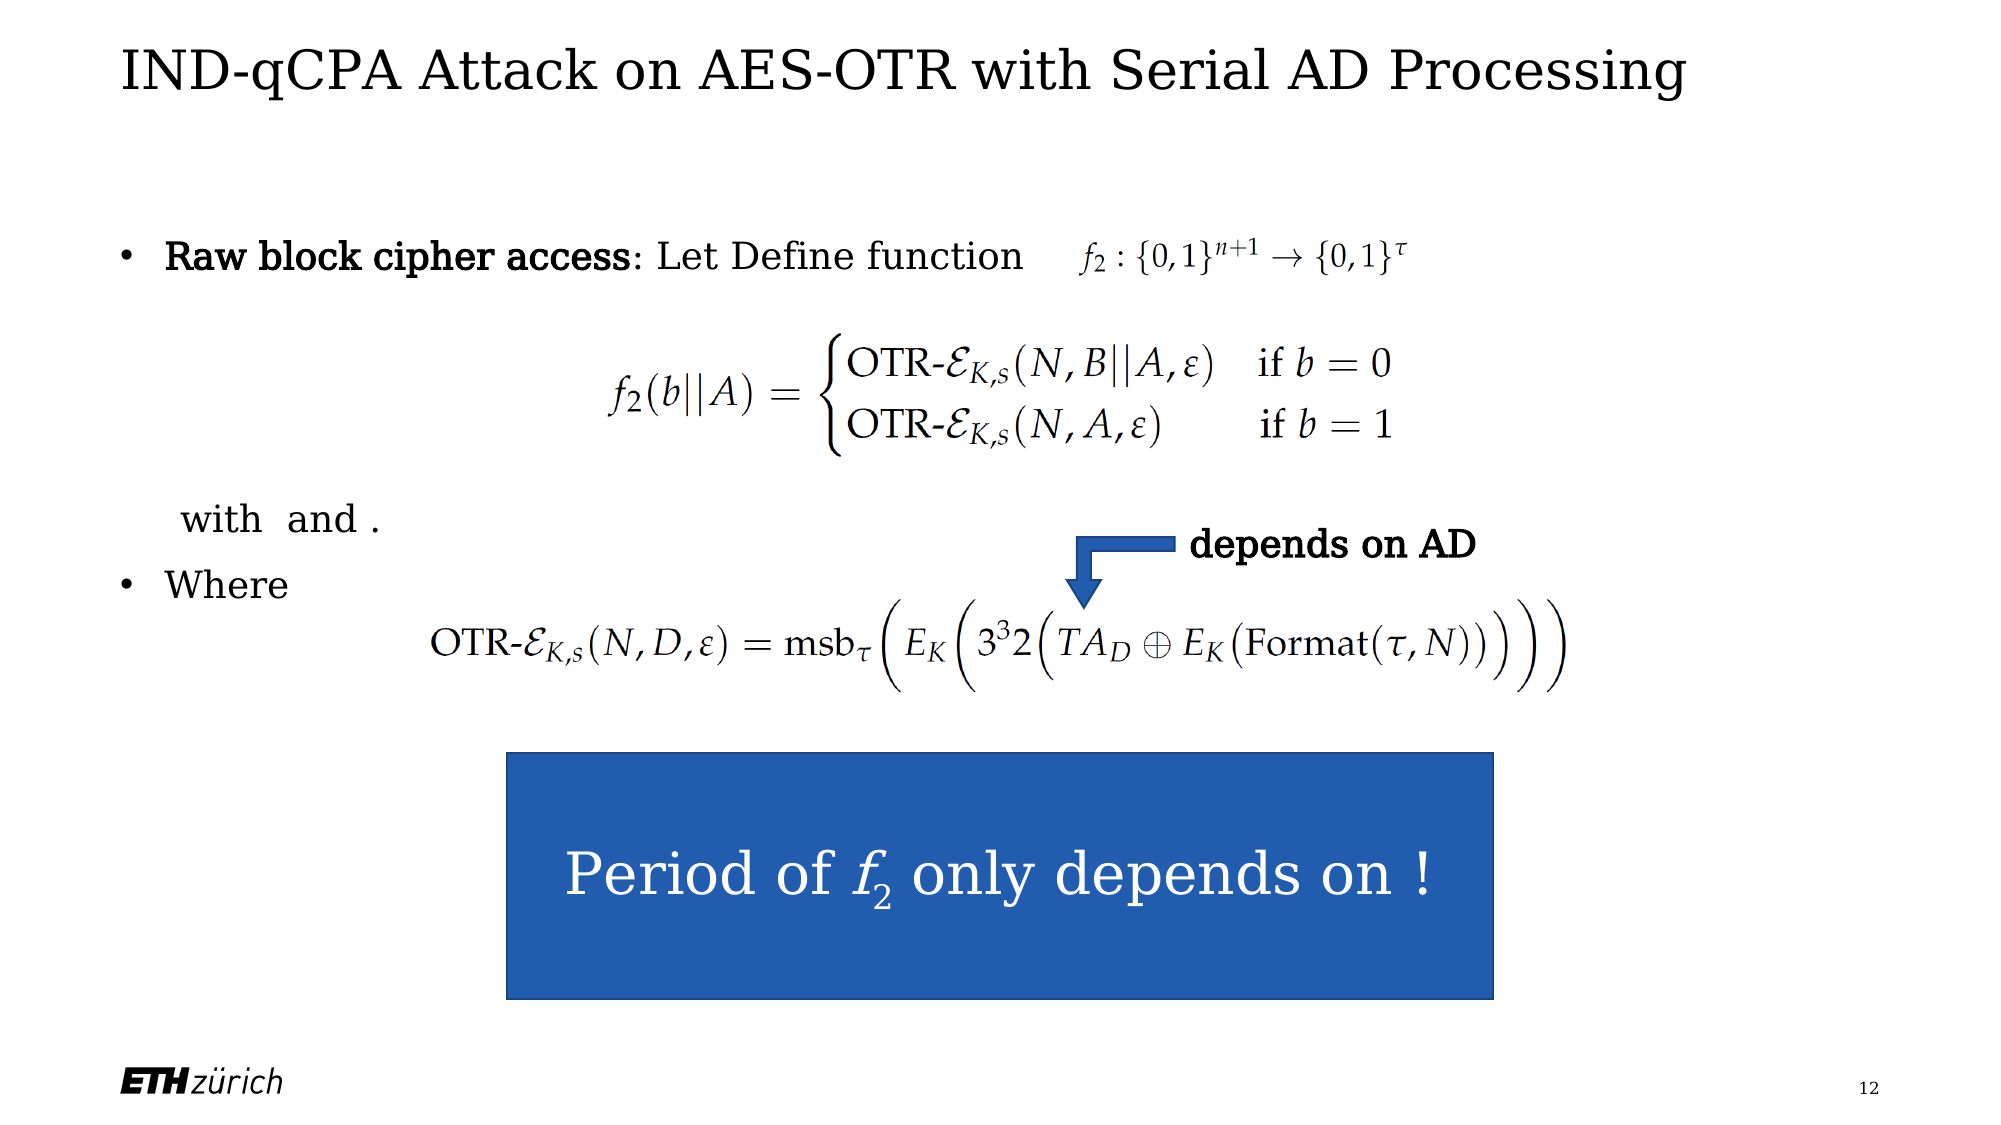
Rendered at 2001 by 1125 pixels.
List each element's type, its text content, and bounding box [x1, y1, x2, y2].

picture [577, 321, 1423, 468]
picture [417, 587, 1583, 706]
text_box [1065, 536, 1174, 587]
text_box depends on AD [1174, 511, 1502, 572]
title IND-qCPA Attack on AES-OTR with Serial AD Processing [120, 42, 1880, 191]
picture [1075, 232, 1409, 281]
picture [120, 1067, 282, 1094]
slide_number 12 [1827, 1069, 1880, 1106]
